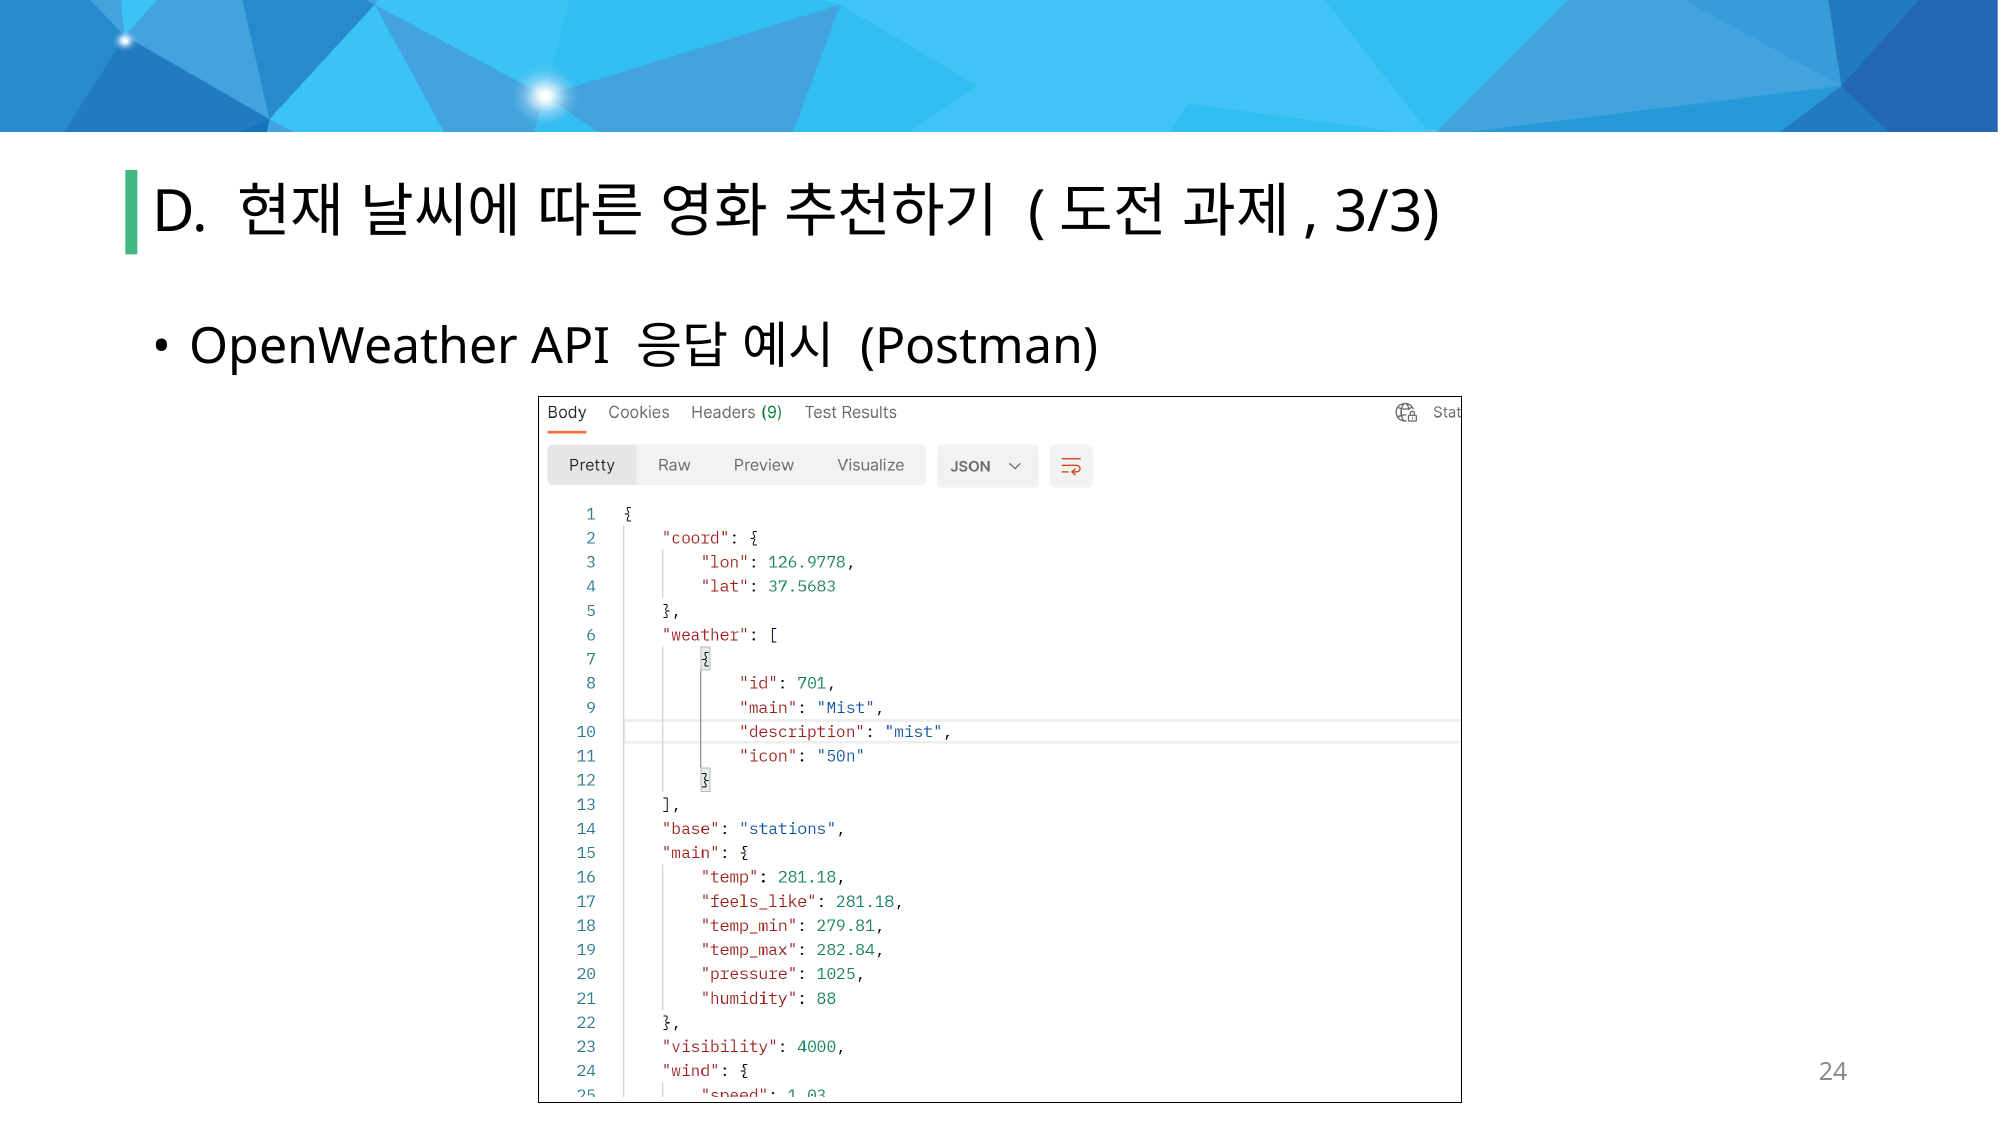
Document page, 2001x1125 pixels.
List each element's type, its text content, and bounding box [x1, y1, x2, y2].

slide_number 24 [1462, 1042, 1863, 1103]
list OpenWeather API 응답 예시 (Postman) [137, 276, 1897, 1082]
title 요구사항 [38, 20, 1396, 112]
picture [538, 396, 1462, 1103]
picture [0, 0, 2000, 132]
list D. 현재 날씨에 따른 영화 추천하기 (도전 과제, 3/3) [137, 170, 1879, 255]
